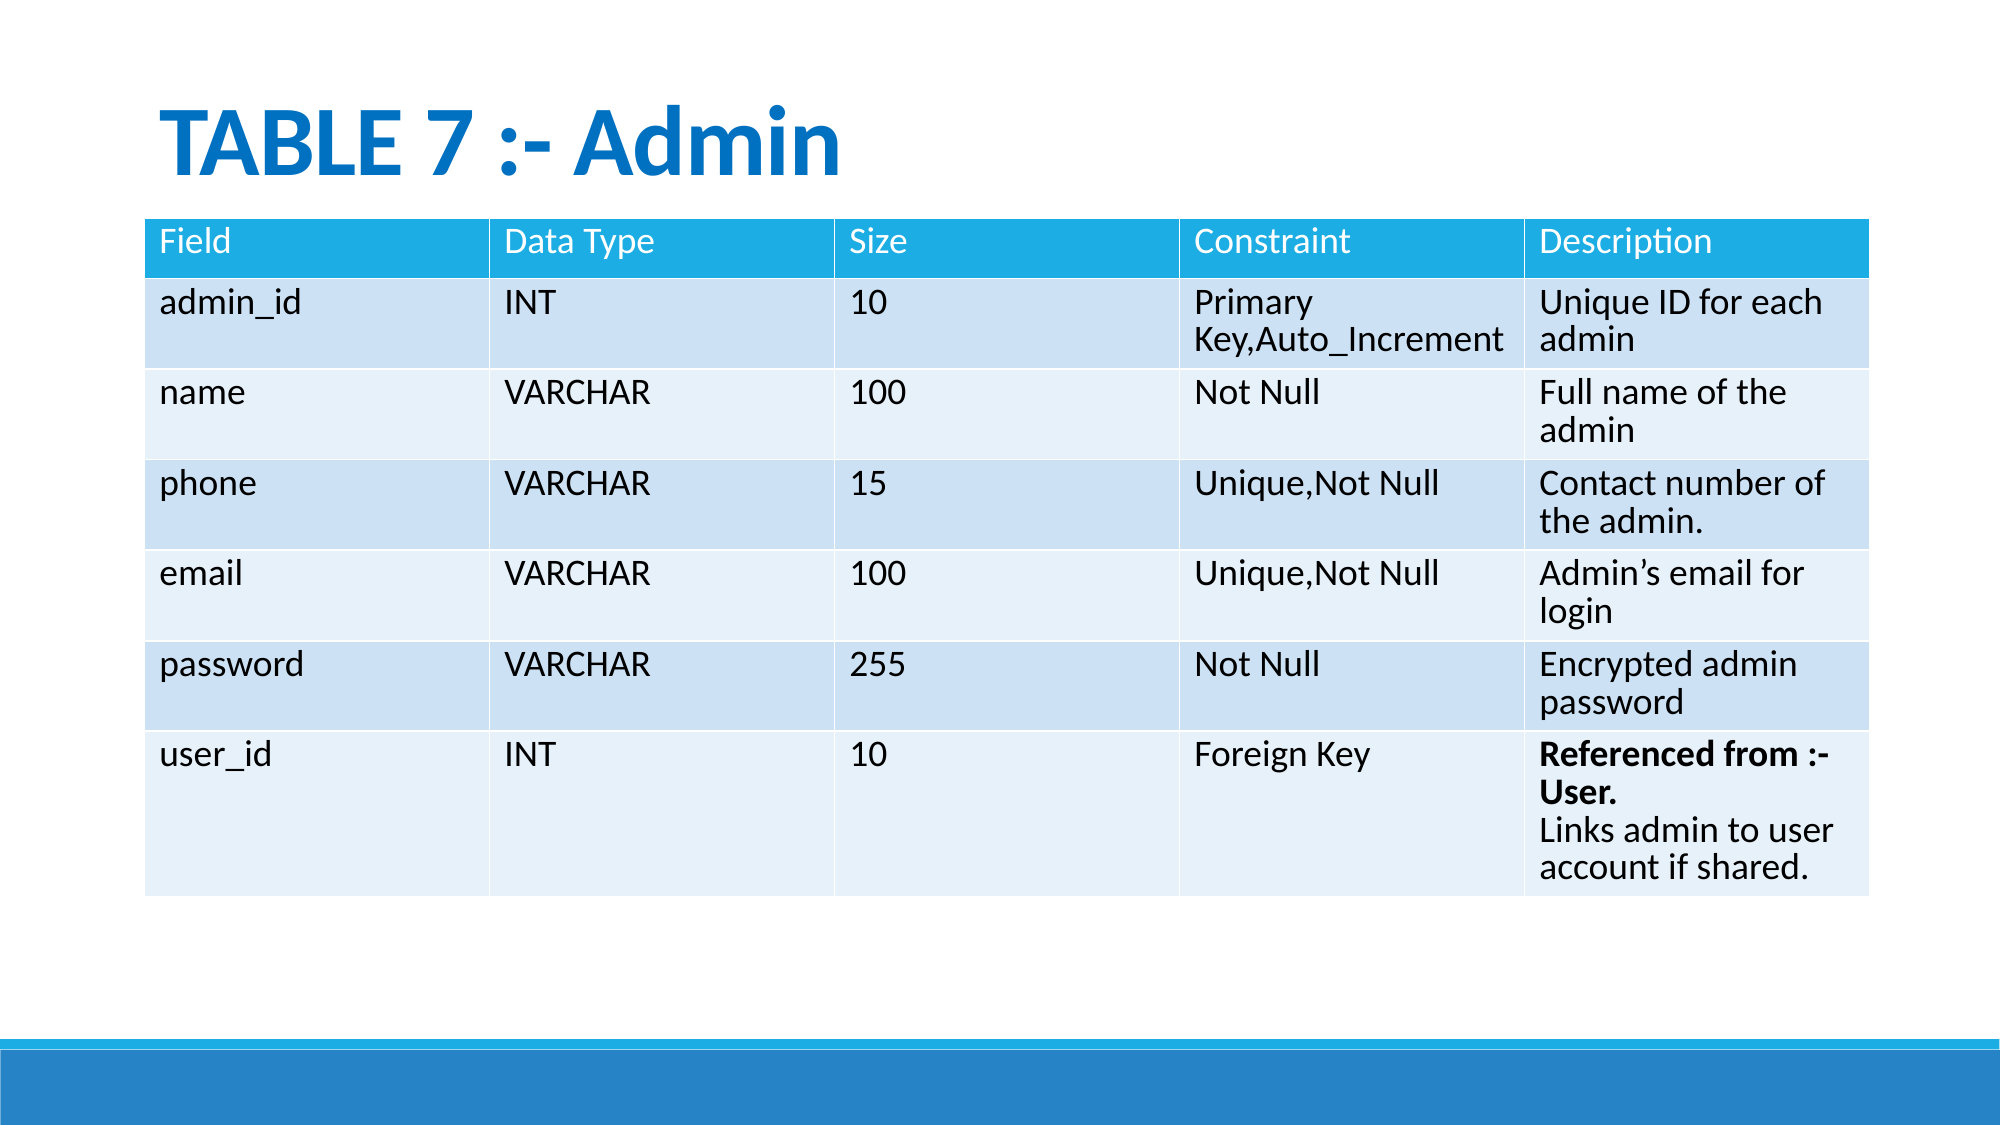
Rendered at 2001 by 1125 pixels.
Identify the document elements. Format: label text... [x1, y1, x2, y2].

table_header Constraint [1180, 219, 1524, 278]
table_cell phone [145, 460, 489, 549]
table_cell user_id [145, 732, 489, 896]
table_cell INT [490, 732, 834, 896]
table_cell Foreign Key [1180, 732, 1524, 896]
table_header Size [835, 219, 1179, 278]
table_cell Full name of the admin [1525, 370, 1869, 459]
table_cell Unique ID for each admin [1525, 279, 1869, 368]
table_cell Primary Key,Auto_Increment [1180, 279, 1524, 368]
table_cell Encrypted admin password [1525, 642, 1869, 730]
table_cell 10 [835, 279, 1179, 368]
table_cell Unique,Not Null [1180, 551, 1524, 640]
table_cell 255 [835, 642, 1179, 730]
table_cell email [145, 551, 489, 640]
table_cell Referenced from :- User. Links admin to user account if shared. [1525, 732, 1869, 896]
table_cell 100 [835, 551, 1179, 640]
table_header Field [145, 219, 489, 278]
table_cell VARCHAR [490, 460, 834, 549]
table_cell Unique,Not Null [1180, 460, 1524, 549]
table_cell Contact number of the admin. [1525, 460, 1869, 549]
table_cell password [145, 642, 489, 730]
table_cell VARCHAR [490, 551, 834, 640]
table_cell admin_id [145, 279, 489, 368]
table_cell INT [490, 279, 834, 368]
table_cell name [145, 370, 489, 459]
table_header Data Type [490, 219, 834, 278]
table_cell 10 [835, 732, 1179, 896]
table_cell Admin’s email for login [1525, 551, 1869, 640]
table_header Description [1525, 219, 1869, 278]
table_cell 15 [835, 460, 1179, 549]
title TABLE 7 :- Admin [144, 0, 1870, 204]
table_cell VARCHAR [490, 370, 834, 459]
table_cell Not Null [1180, 370, 1524, 459]
table_cell VARCHAR [490, 642, 834, 730]
table_cell Not Null [1180, 642, 1524, 730]
table_cell 100 [835, 370, 1179, 459]
